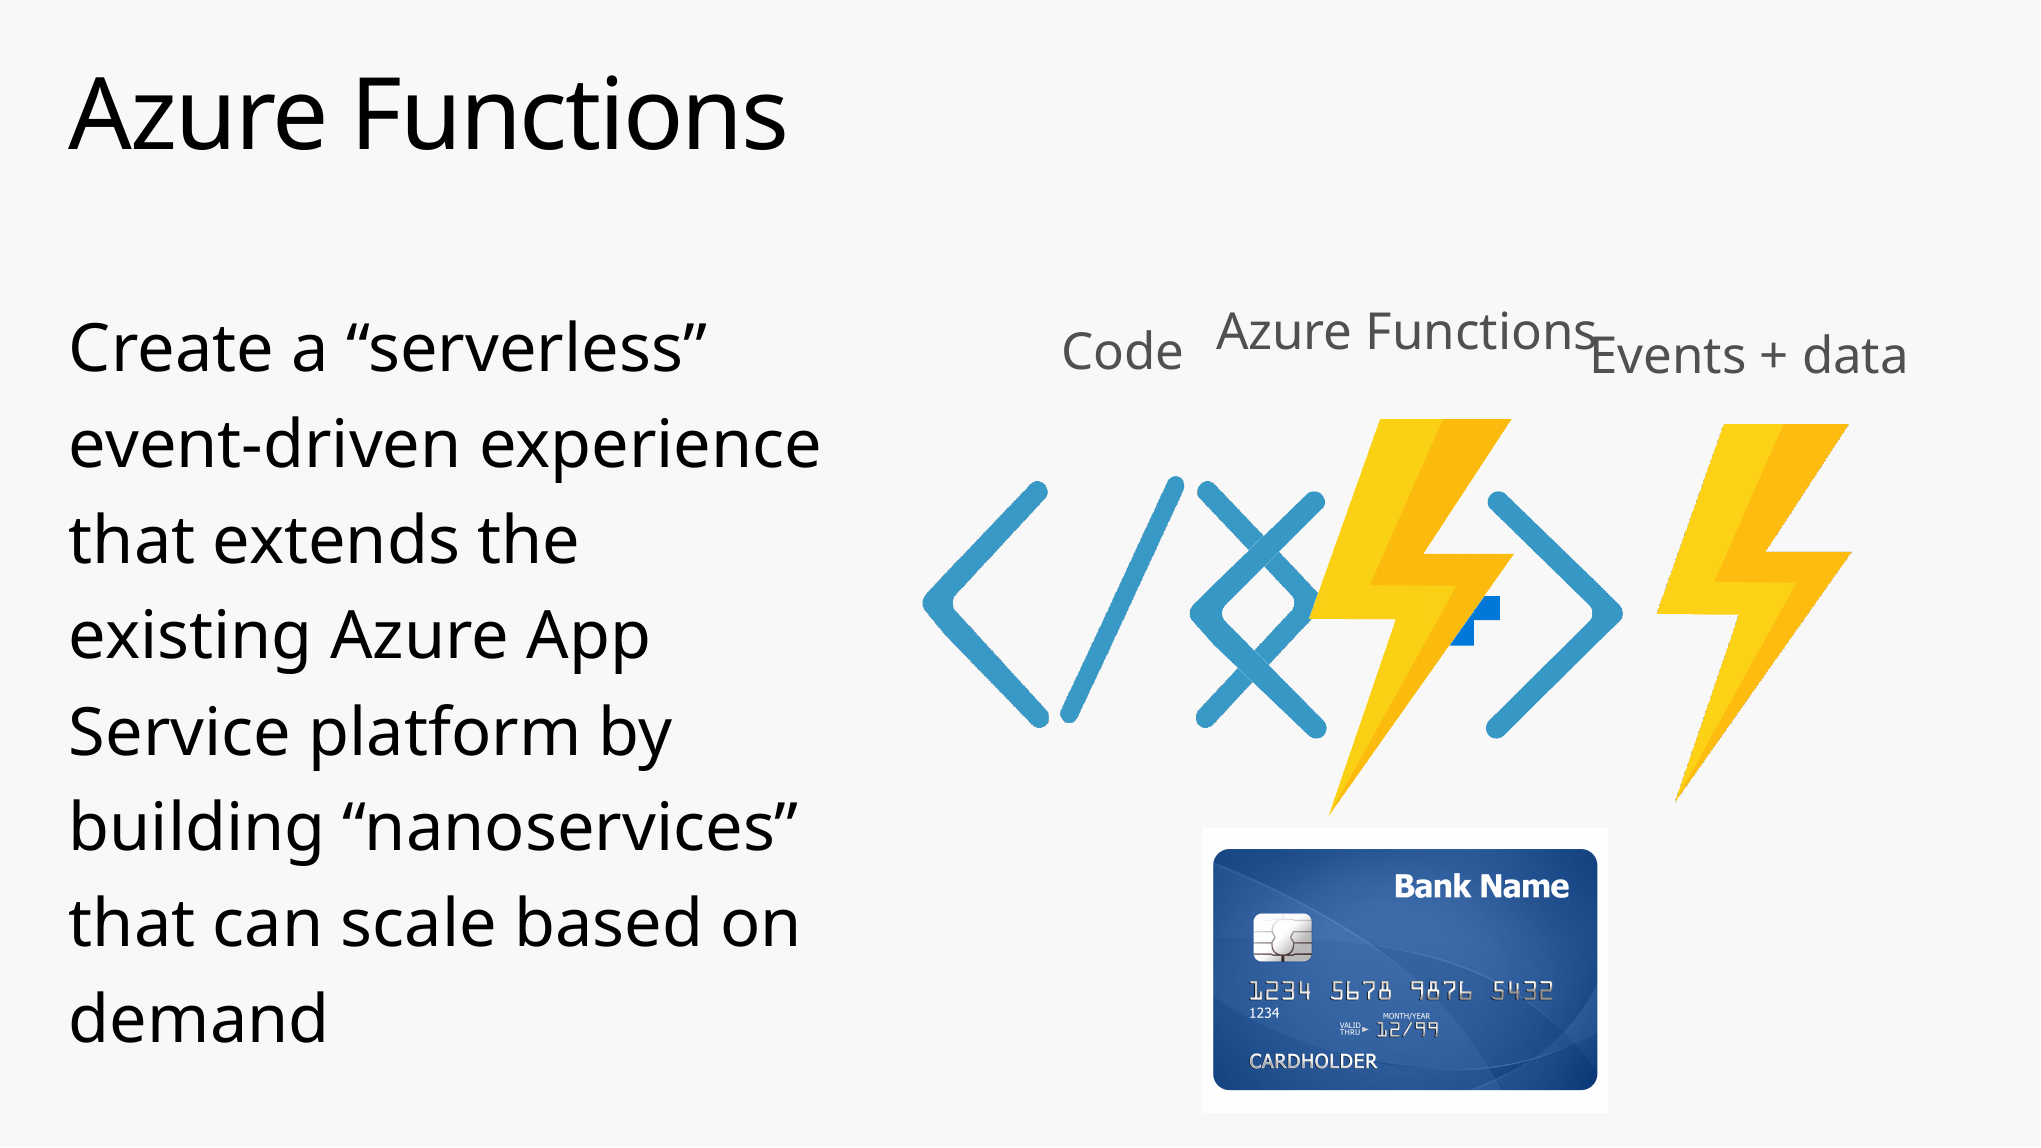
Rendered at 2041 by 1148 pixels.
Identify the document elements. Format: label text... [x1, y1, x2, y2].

title Azure Functions [45, 48, 1021, 199]
list Create a “serverless” event-driven experience that extends the existing Azure App Service platform by building “nanoservices” that can scale based on demand [45, 273, 858, 878]
text_box Azure Functions [1176, 281, 1638, 385]
picture [908, 376, 1971, 1113]
text_box Events + data [1638, 304, 1946, 392]
text_box Code [926, 301, 1176, 376]
